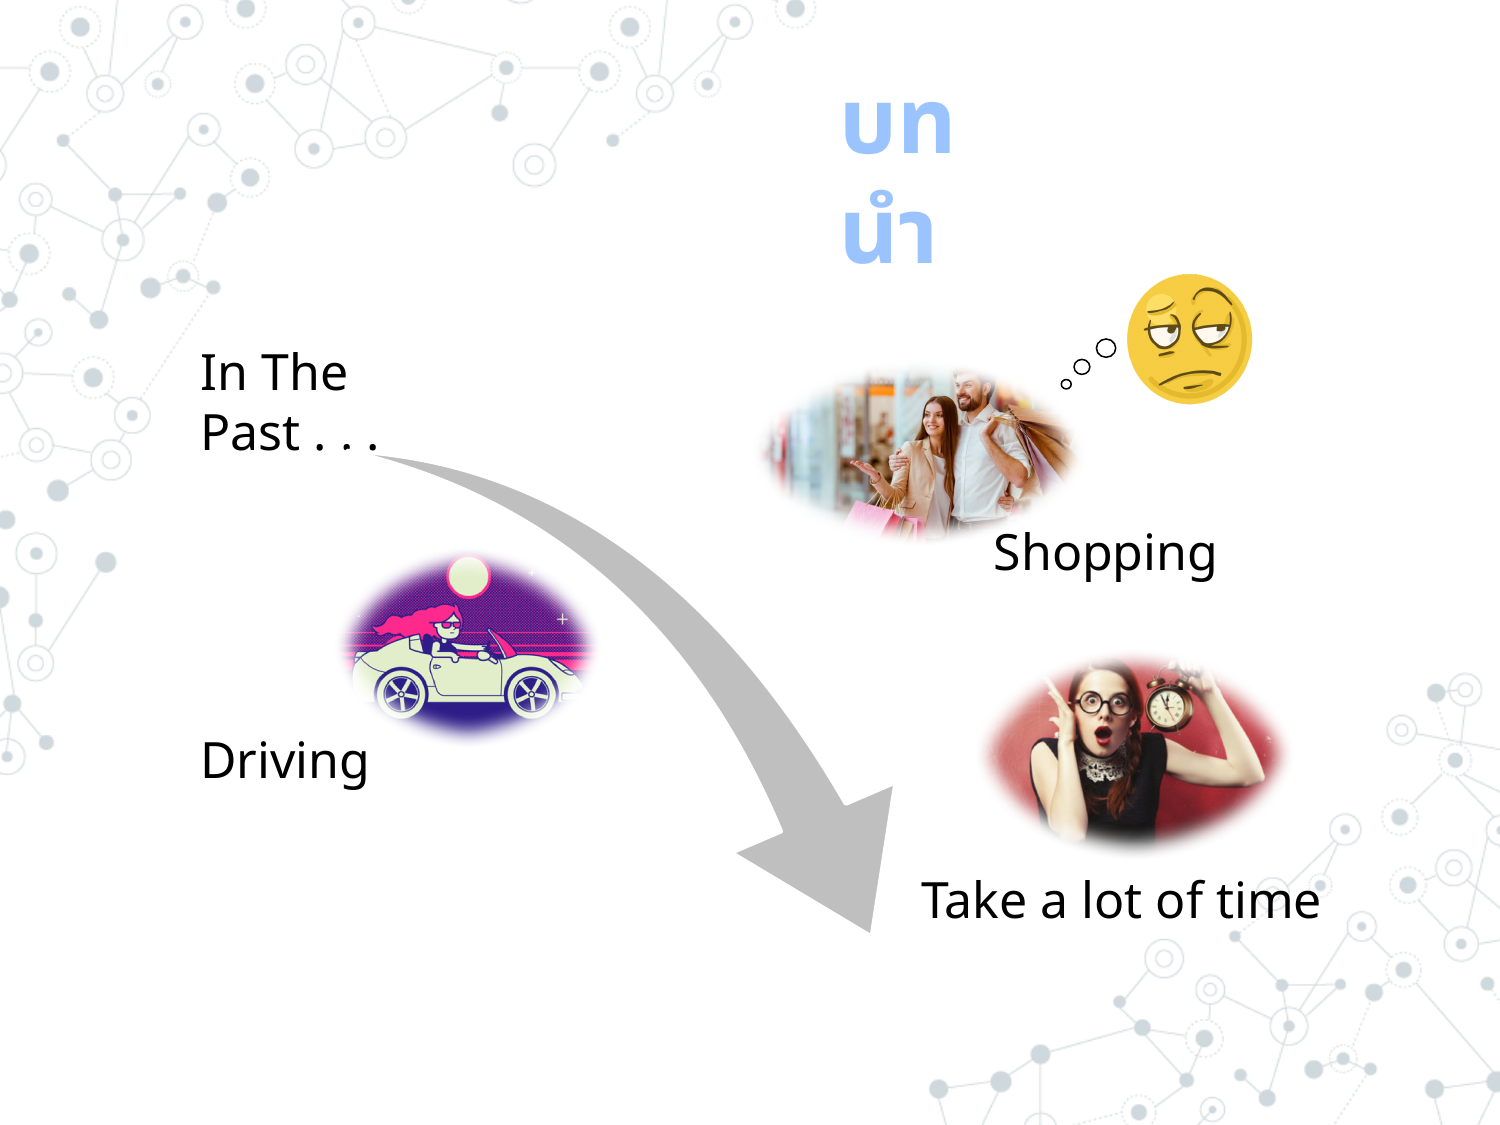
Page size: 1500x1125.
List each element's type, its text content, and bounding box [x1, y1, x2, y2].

text_box Take a lot of time [906, 860, 1338, 936]
text_box [344, 448, 898, 939]
text_box บทนำ [824, 54, 1014, 290]
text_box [1061, 268, 1264, 410]
text_box Driving [185, 721, 386, 796]
text_box Shopping [978, 512, 1234, 588]
text_box In The Past . . . [185, 333, 468, 469]
picture [0, 0, 1500, 1125]
